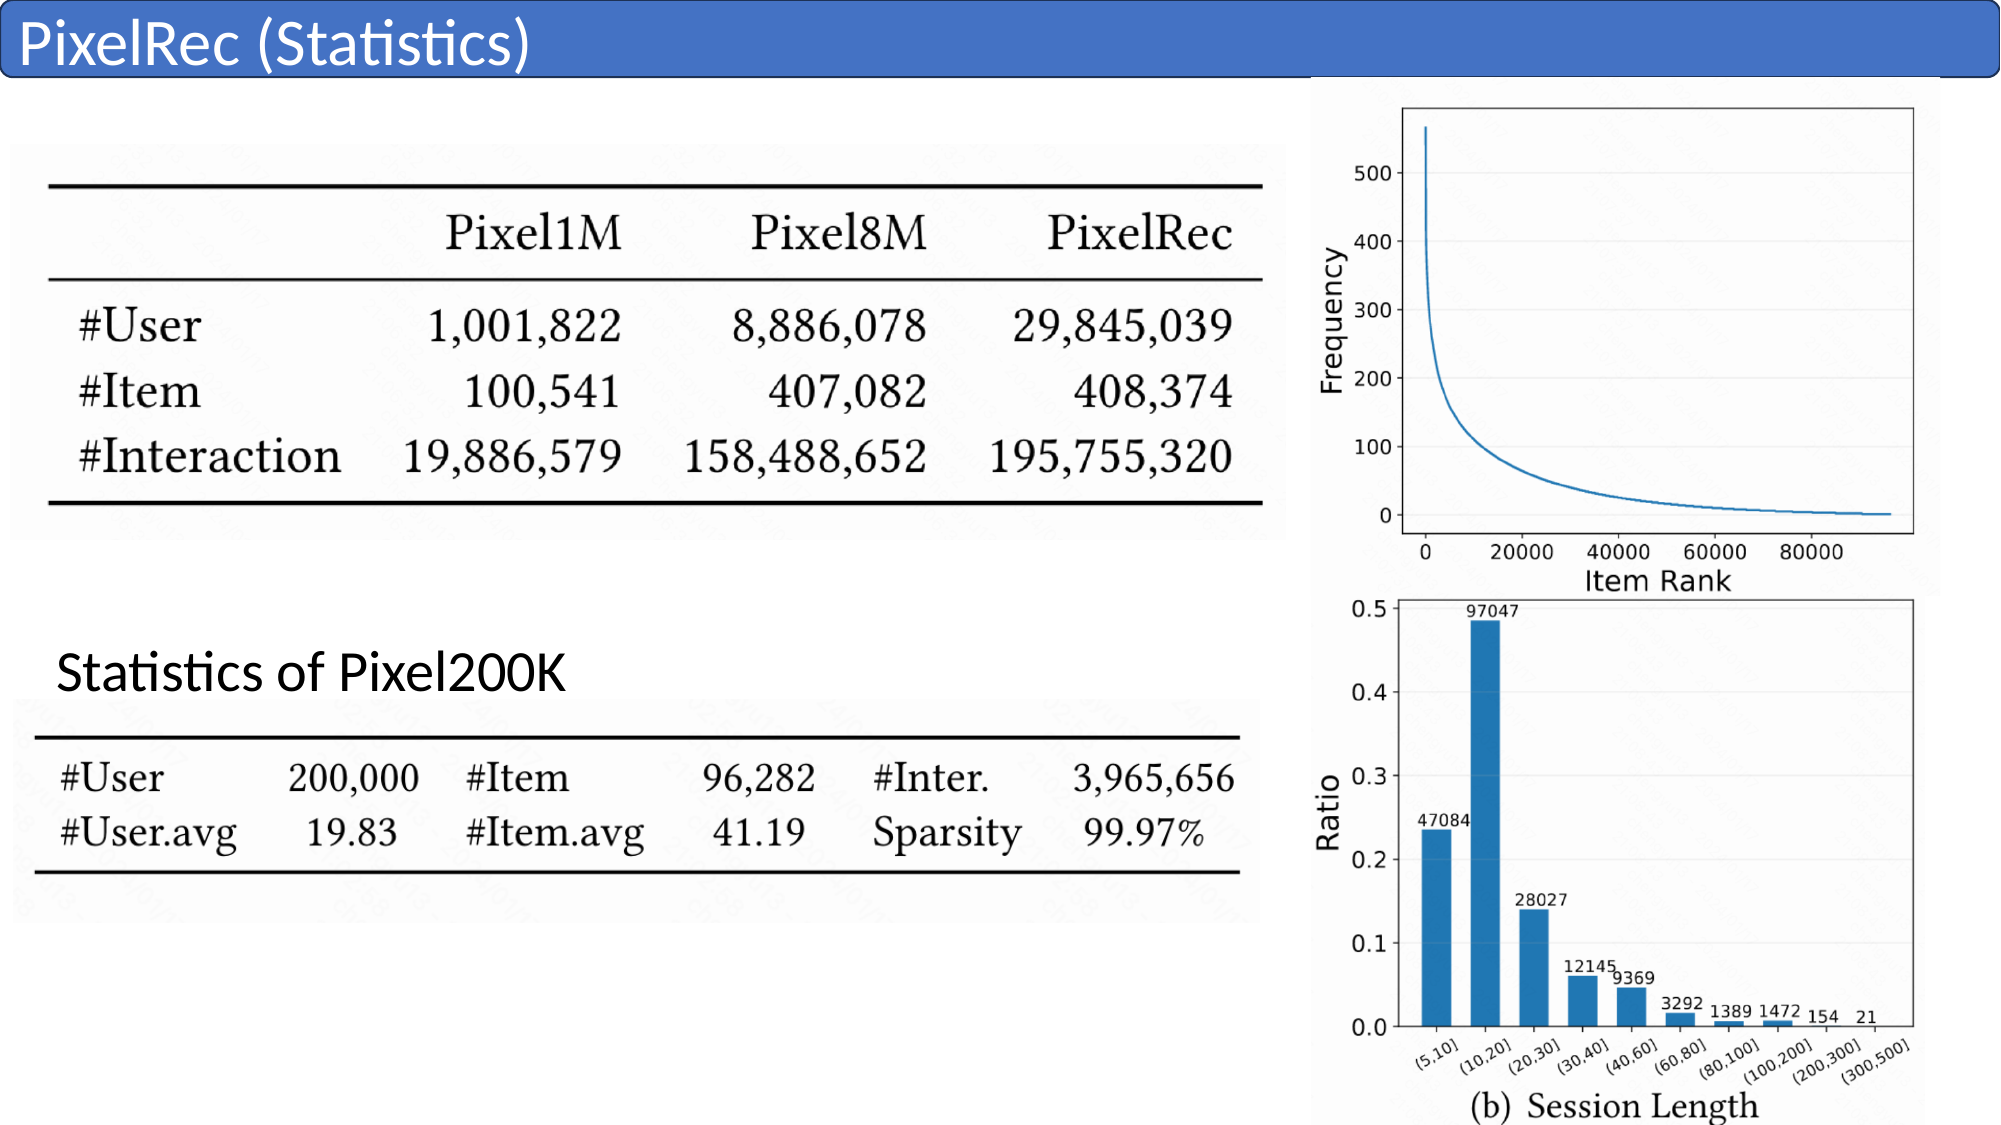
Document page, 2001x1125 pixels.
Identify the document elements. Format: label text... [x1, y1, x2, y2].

text_box PixelRec (Statistics) [0, 0, 2000, 79]
picture [13, 699, 1260, 923]
picture [1310, 77, 1941, 1125]
picture [10, 144, 1286, 540]
text_box Statistics of Pixel200K [41, 625, 1000, 699]
